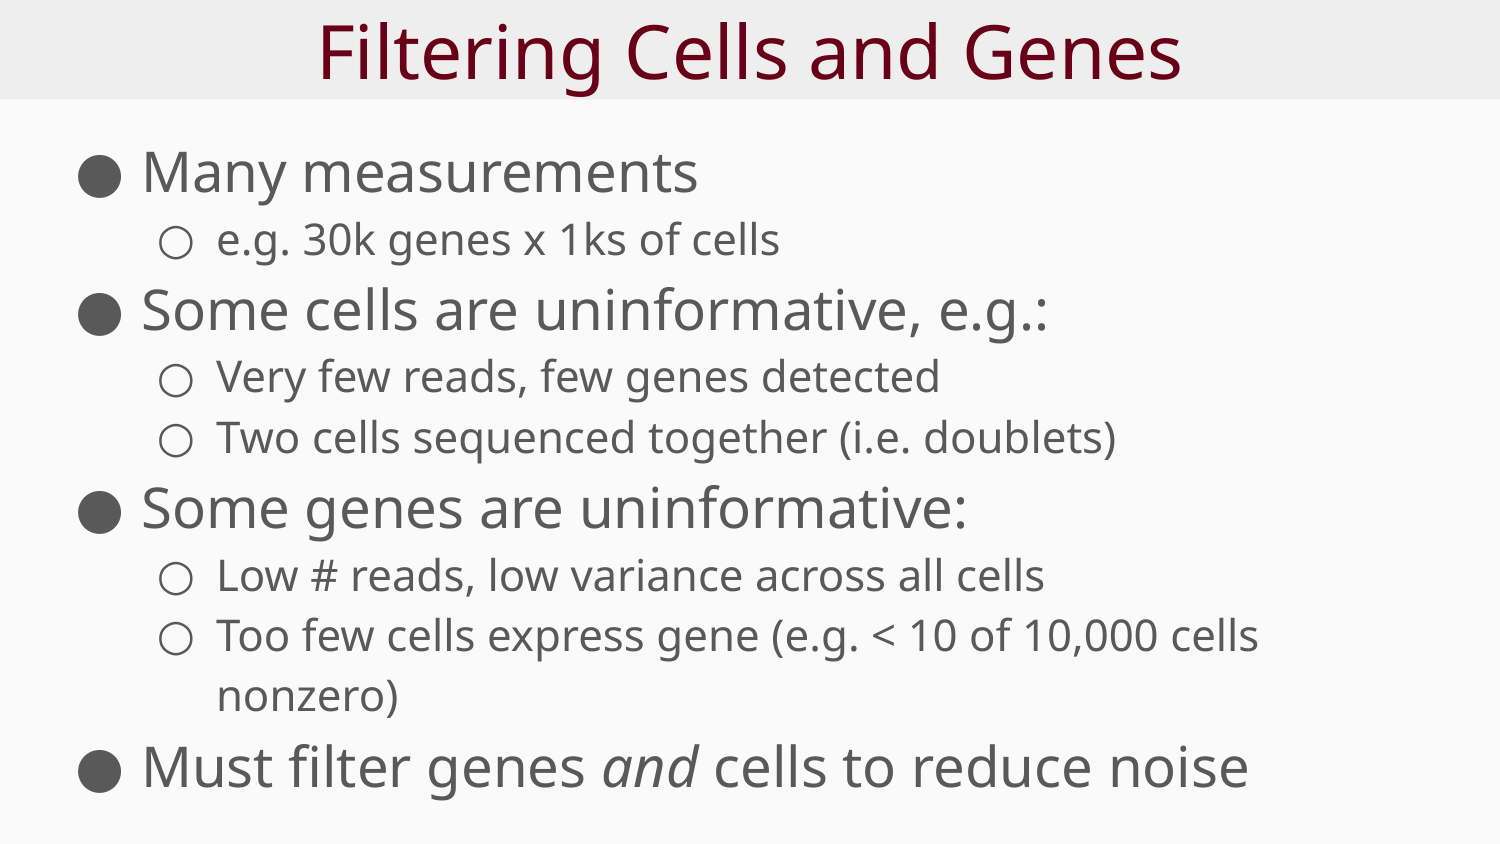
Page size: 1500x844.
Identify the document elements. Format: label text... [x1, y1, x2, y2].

title Filtering Cells and Genes [0, 0, 1500, 100]
list Many measurements e.g. 30k genes x 1ks of cells Some cells are uninformative, e.g.: Very few reads, few genes detected Two cells sequenced together (i.e. doublets) Some genes are uninformative: Low # reads, low variance across all cells Too few cells express gene (e.g. < 10 of 10,000 cells nonzero) Must filter genes and cells to reduce noise [51, 110, 1449, 760]
